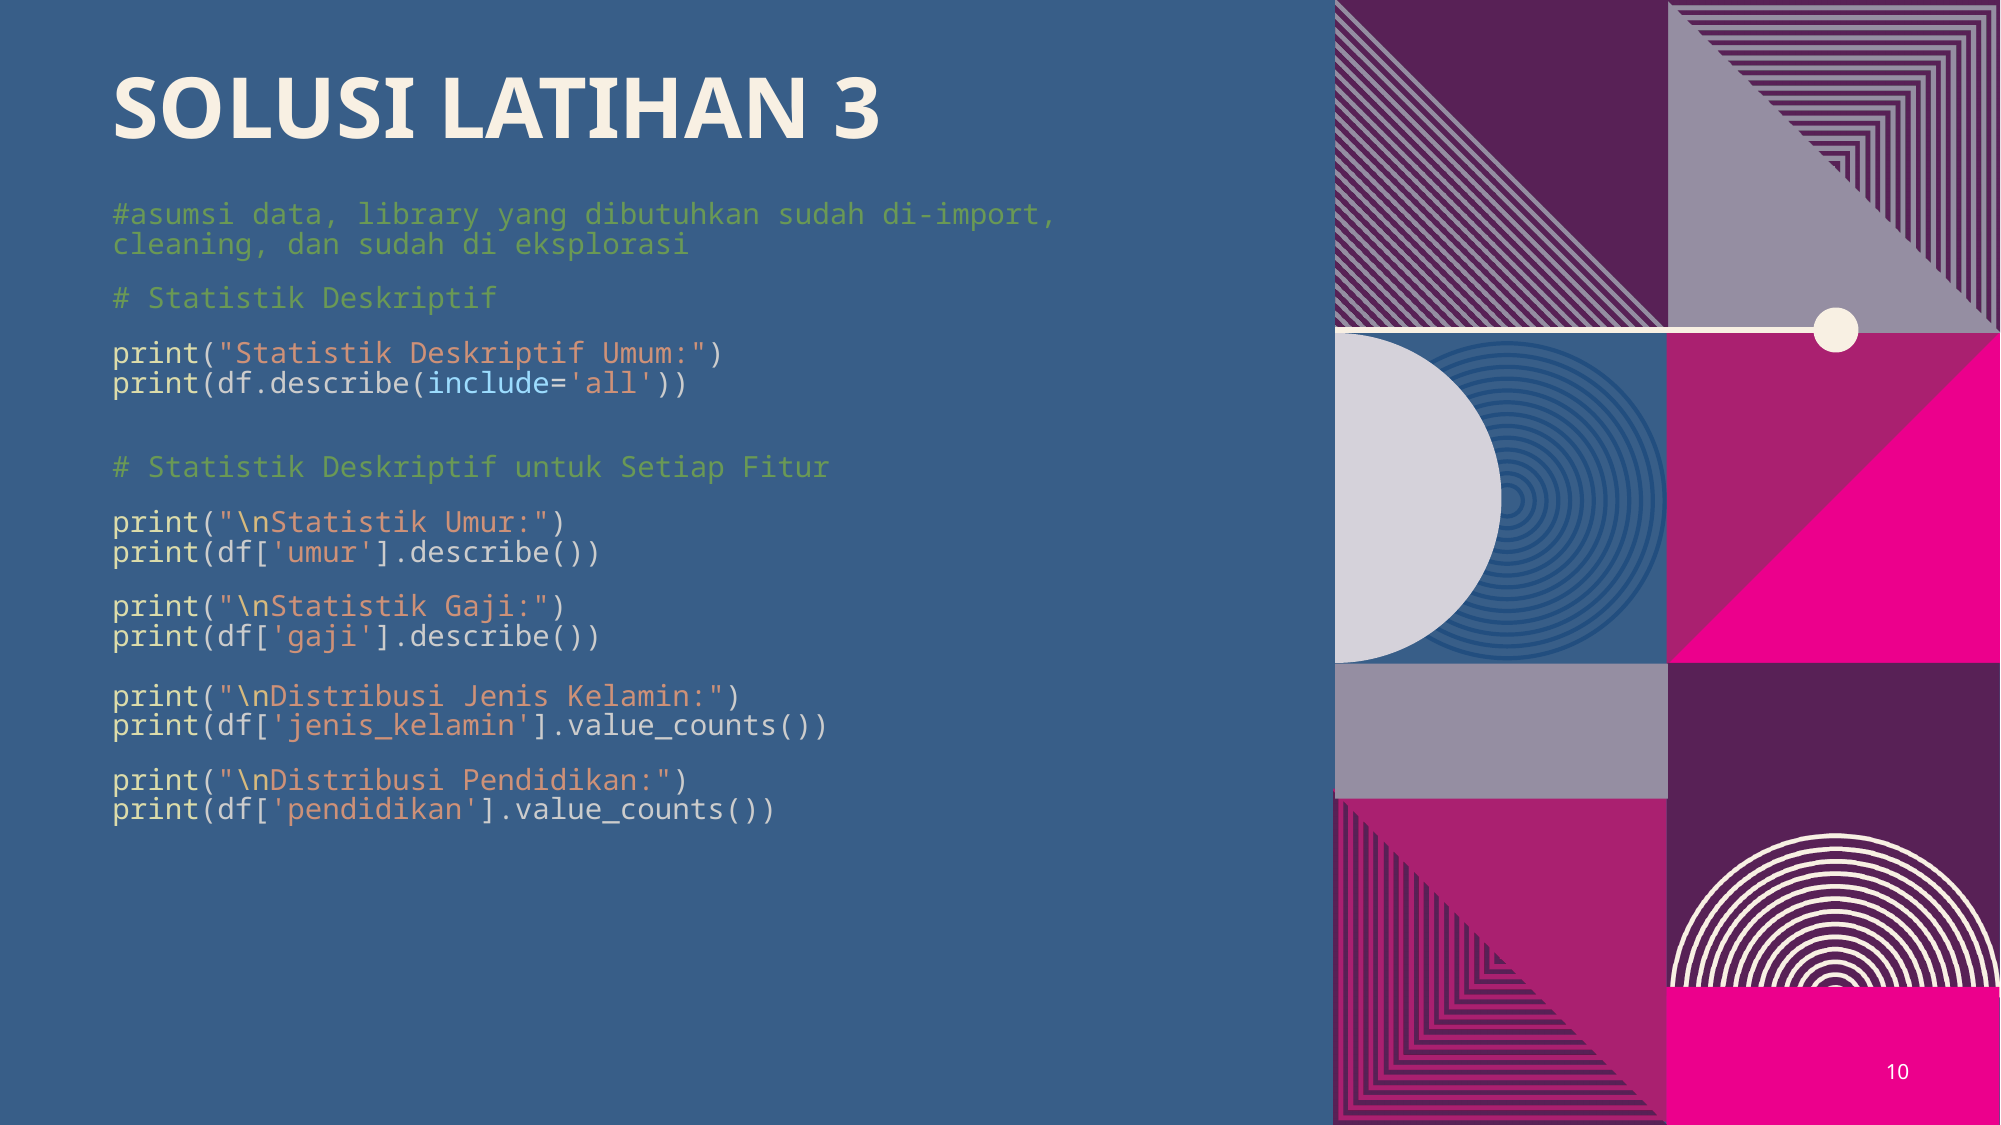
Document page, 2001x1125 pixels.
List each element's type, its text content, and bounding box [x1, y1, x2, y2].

title Solusi Latihan 3 [97, 58, 900, 169]
picture [1669, 833, 2001, 998]
picture [1335, 0, 2001, 333]
list #asumsi data, library yang dibutuhkan sudah di-import, cleaning, dan sudah di eksplorasi # Statistik Deskriptif print("Statistik Deskriptif Umum:") print(df.describe(include='all')) # Statistik Deskriptif untuk Setiap Fitur print("\nStatistik Umur:") print(df['umur'].describe()) print("\nStatistik Gaji:") print(df['gaji'].describe()) print("\nDistribusi Jenis Kelamin:") print(df['jenis_kelamin'].value_counts()) print("\nDistribusi Pendidikan:") print(df['pendidikan'].value_counts()) [97, 193, 1180, 734]
picture [1333, 791, 1667, 1125]
slide_number 10 [1849, 1042, 1925, 1103]
